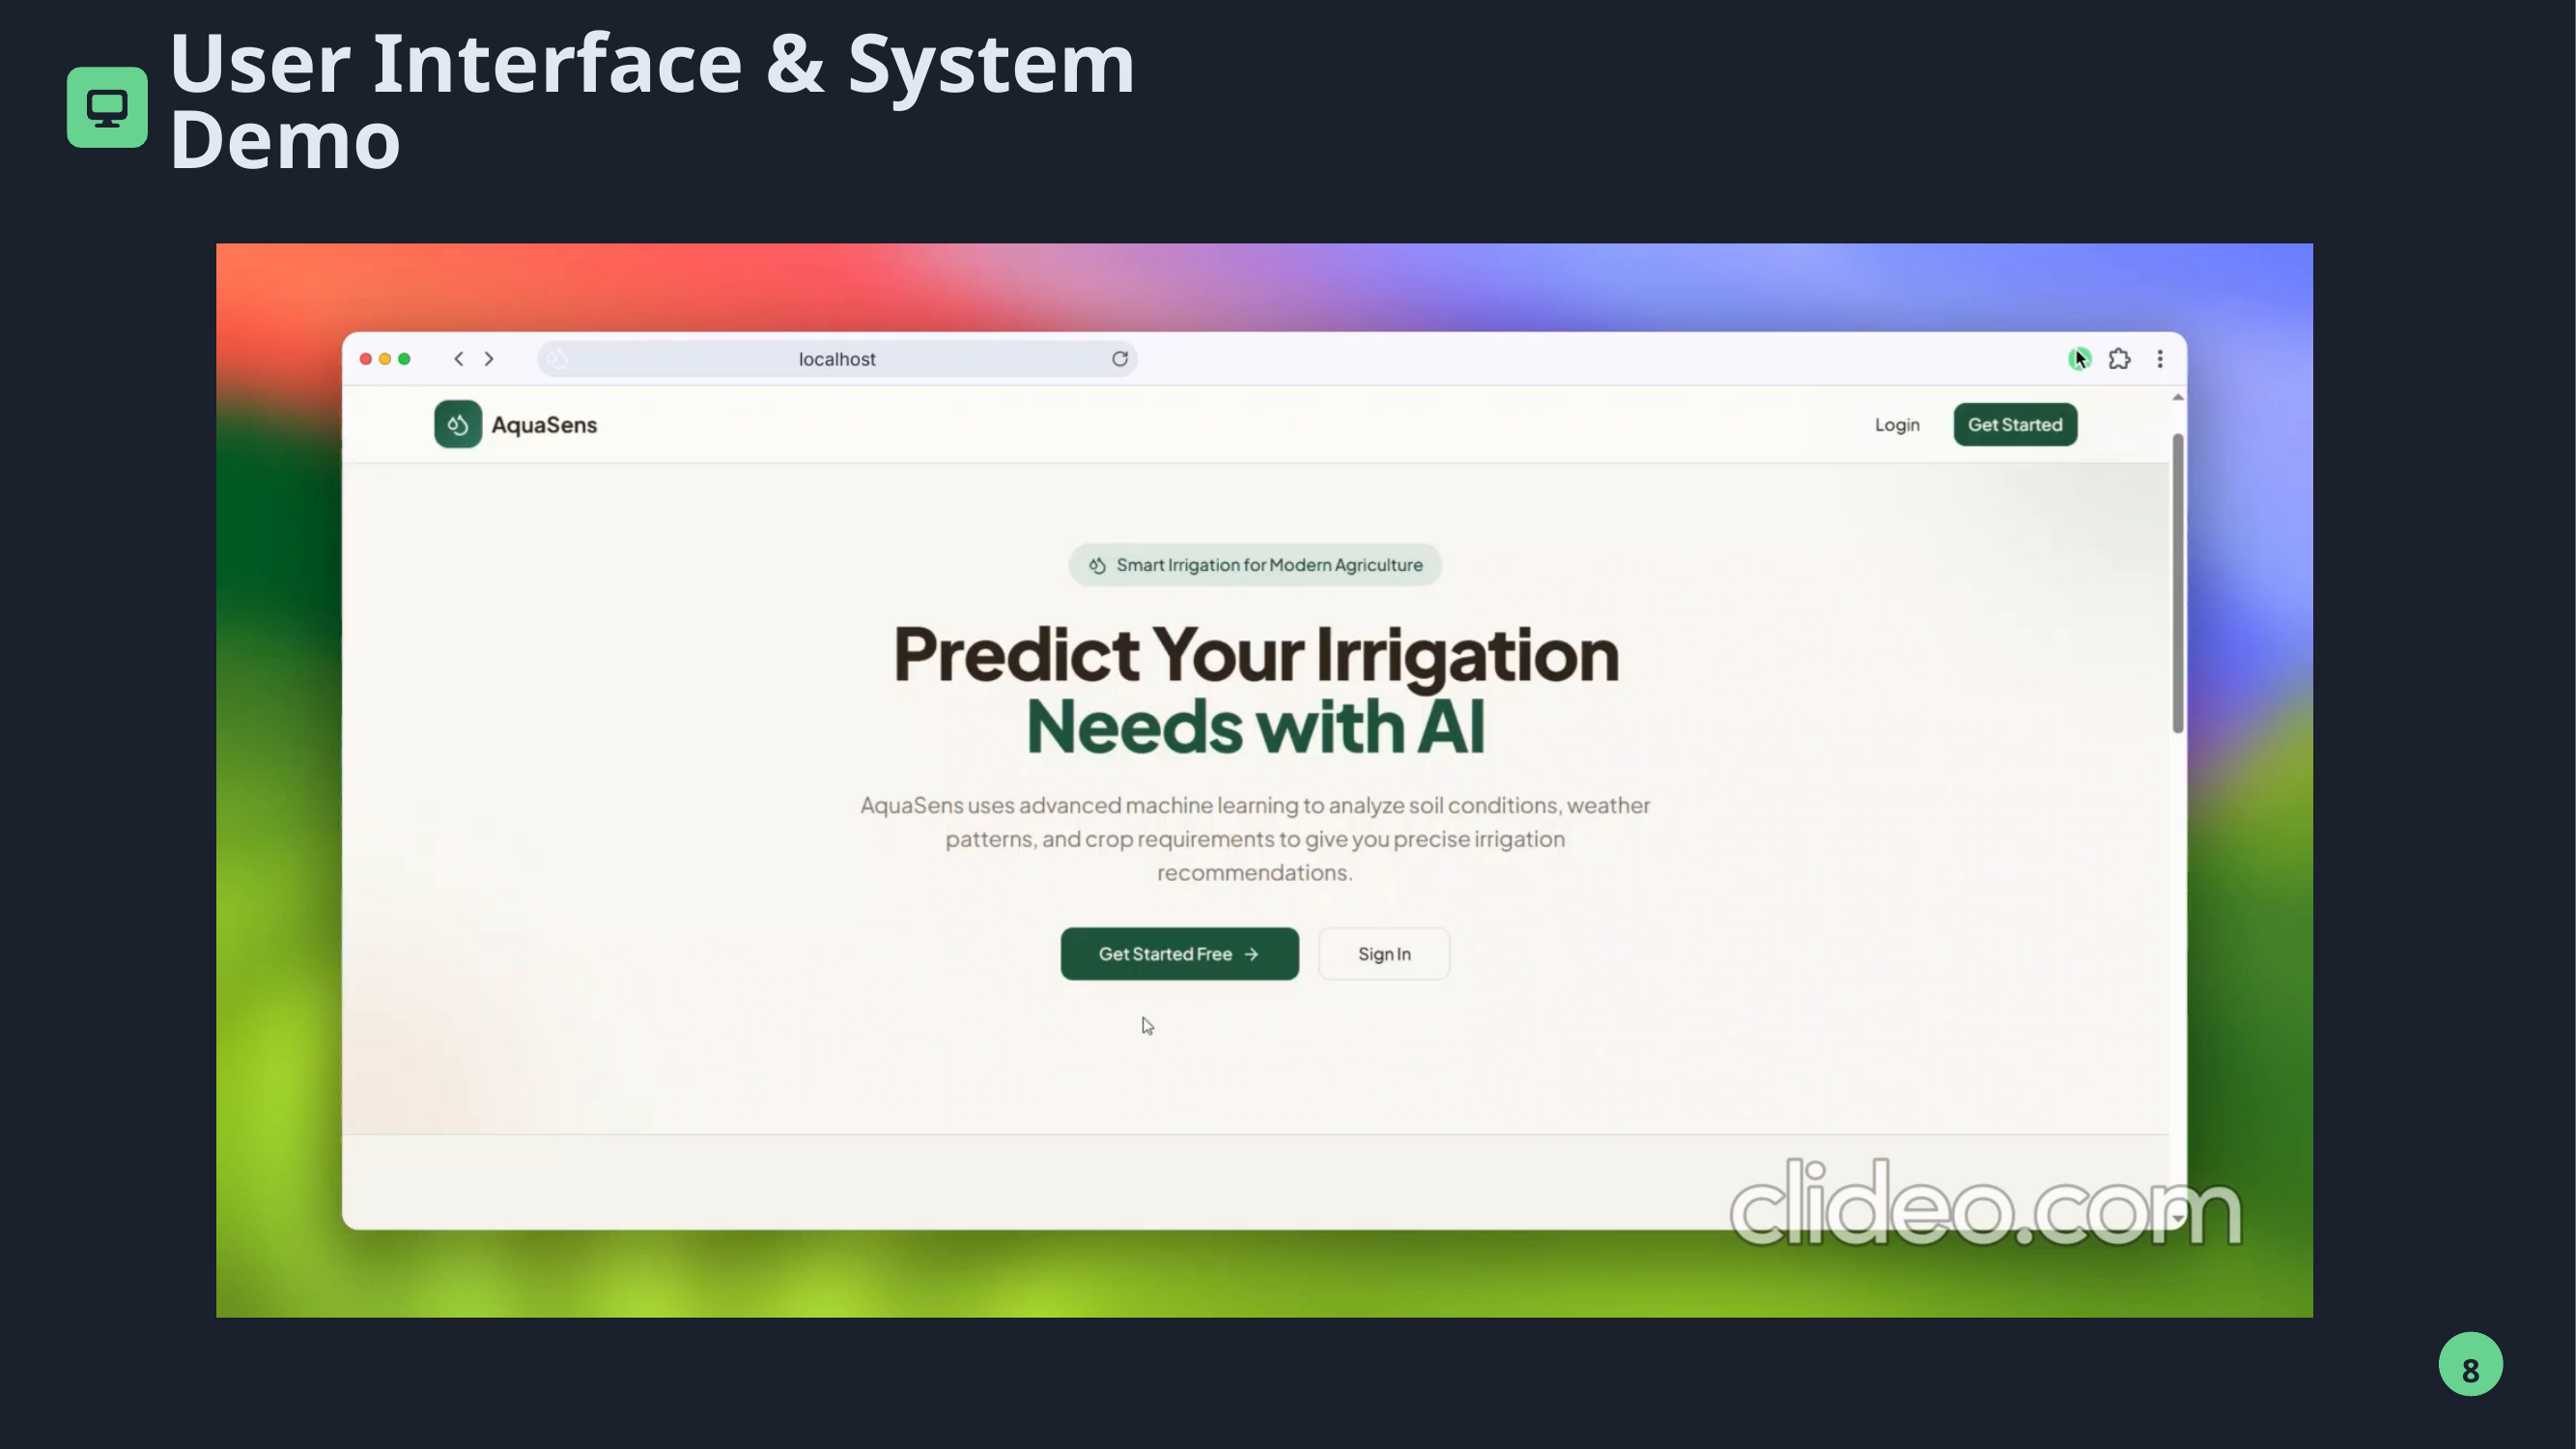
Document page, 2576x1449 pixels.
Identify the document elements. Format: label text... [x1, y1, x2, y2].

text_box User Interface & System Demo [167, 67, 1300, 148]
text_box 8 [2430, 1331, 2511, 1397]
text_box [87, 89, 127, 128]
text_box [67, 67, 148, 148]
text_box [215, 242, 2313, 1319]
